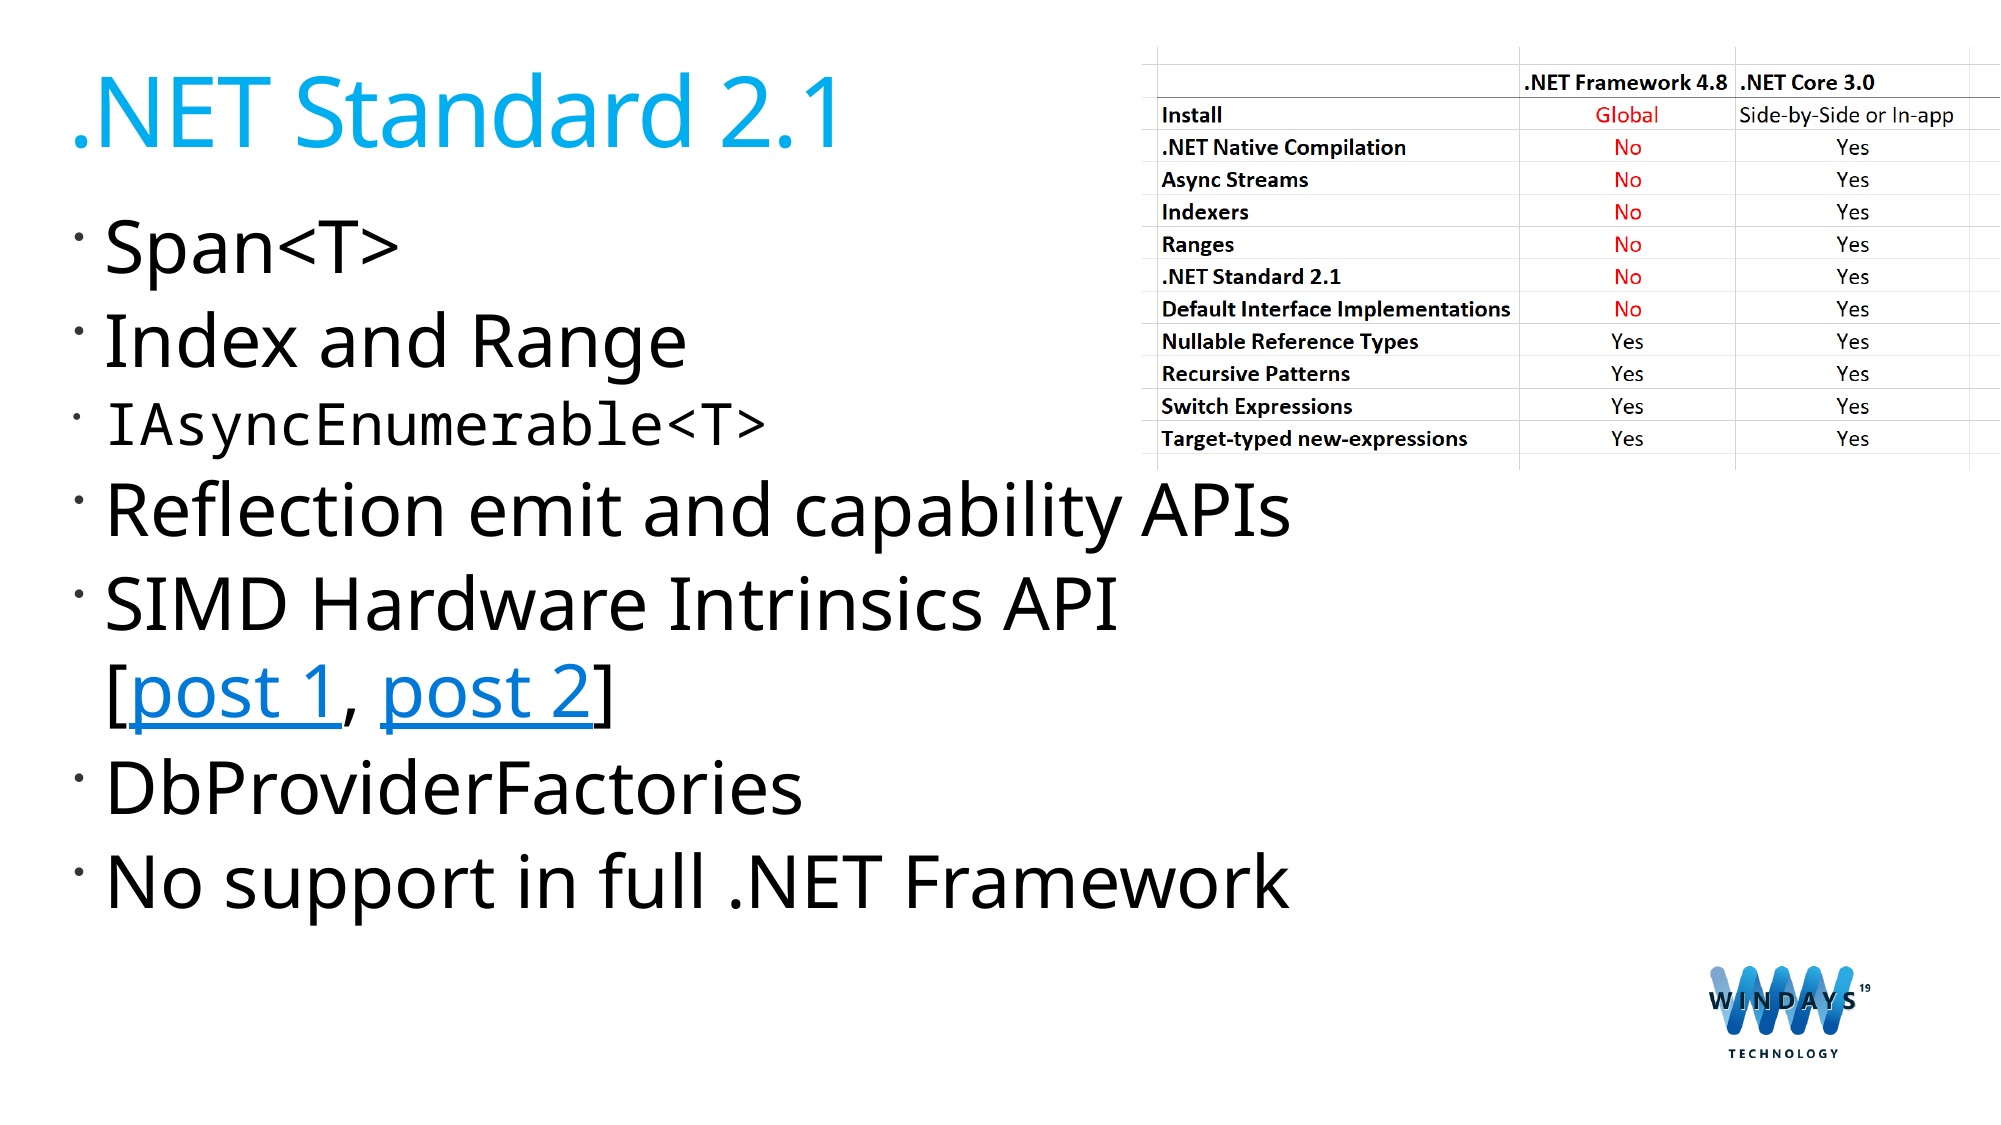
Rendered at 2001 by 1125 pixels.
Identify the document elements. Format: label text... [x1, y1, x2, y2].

list Span<T> Index and Range IAsyncEnumerable<T> Reflection emit and capability APIs SIMD Hardware Intrinsics API [post 1, post 2] DbProviderFactories No support in full .NET Framework [44, 194, 1957, 954]
title .NET Standard 2.1 [44, 47, 1142, 194]
picture [1696, 966, 1876, 1078]
picture [1142, 47, 2000, 470]
